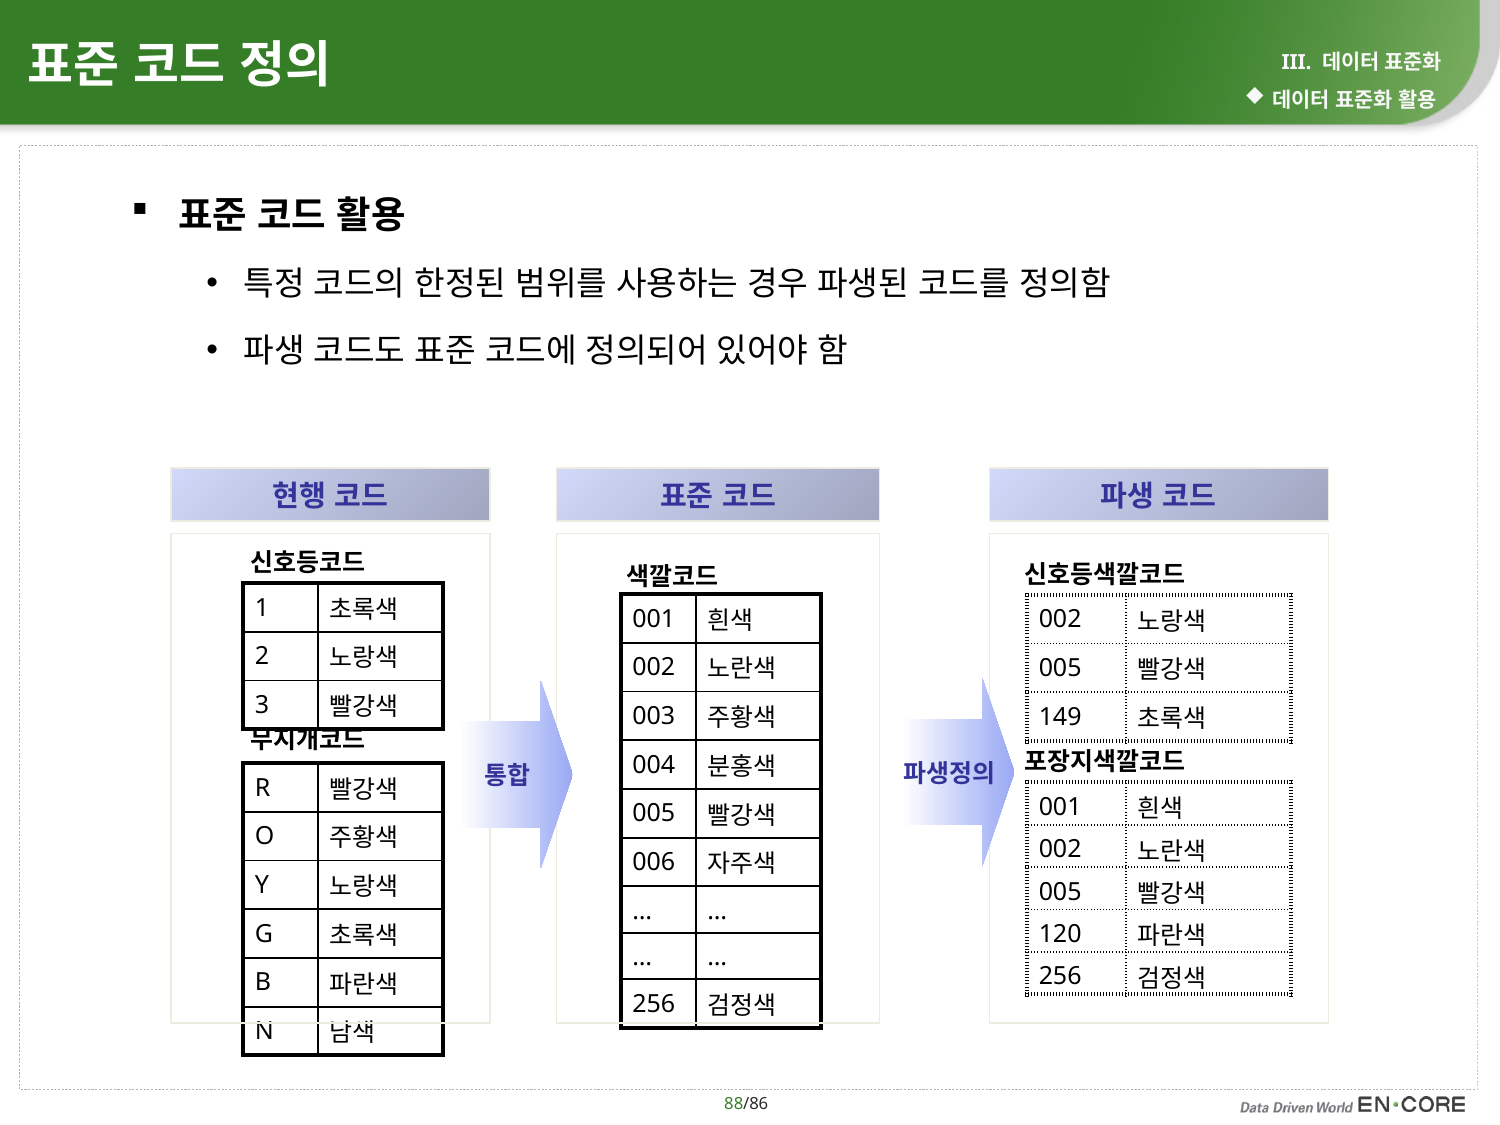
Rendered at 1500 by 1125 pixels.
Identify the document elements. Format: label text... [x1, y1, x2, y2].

table_cell 120 [1027, 910, 1126, 952]
text_box III. 데이터 표준화 데이터 표준화 활용 [1163, 19, 1457, 130]
table_cell 256 [1027, 952, 1126, 994]
table_cell 남색 [319, 1024, 441, 1053]
text_box 통합 [460, 680, 573, 869]
text_box [171, 533, 490, 1024]
table_cell 파란색 [1126, 910, 1291, 952]
text_box [989, 533, 1329, 1024]
table_cell 빨강색 [1126, 867, 1291, 910]
table_cell 노란색 [1126, 825, 1291, 867]
table_header 흰색 [1126, 782, 1291, 825]
text_box 현행 코드 [171, 467, 490, 521]
list 표준 코드 활용 특정 코드의 한정된 범위를 사용하는 경우 파생된 코드를 정의함 파생 코드도 표준 코드에 정의되어 있어야 함 [41, 160, 1451, 999]
picture [0, 0, 1500, 1125]
table_header 001 [1027, 782, 1126, 825]
table_cell N [245, 1024, 317, 1053]
text_box 표준 코드 [556, 467, 880, 521]
text_box 파생 코드 [989, 467, 1329, 521]
text_box [556, 533, 880, 1024]
table_cell 005 [1027, 867, 1126, 910]
table_cell 검정색 [1126, 952, 1291, 994]
title 표준 코드 정의 [12, 12, 1288, 113]
text_box 파생정의 [901, 678, 1015, 866]
table_cell 002 [1027, 825, 1126, 867]
